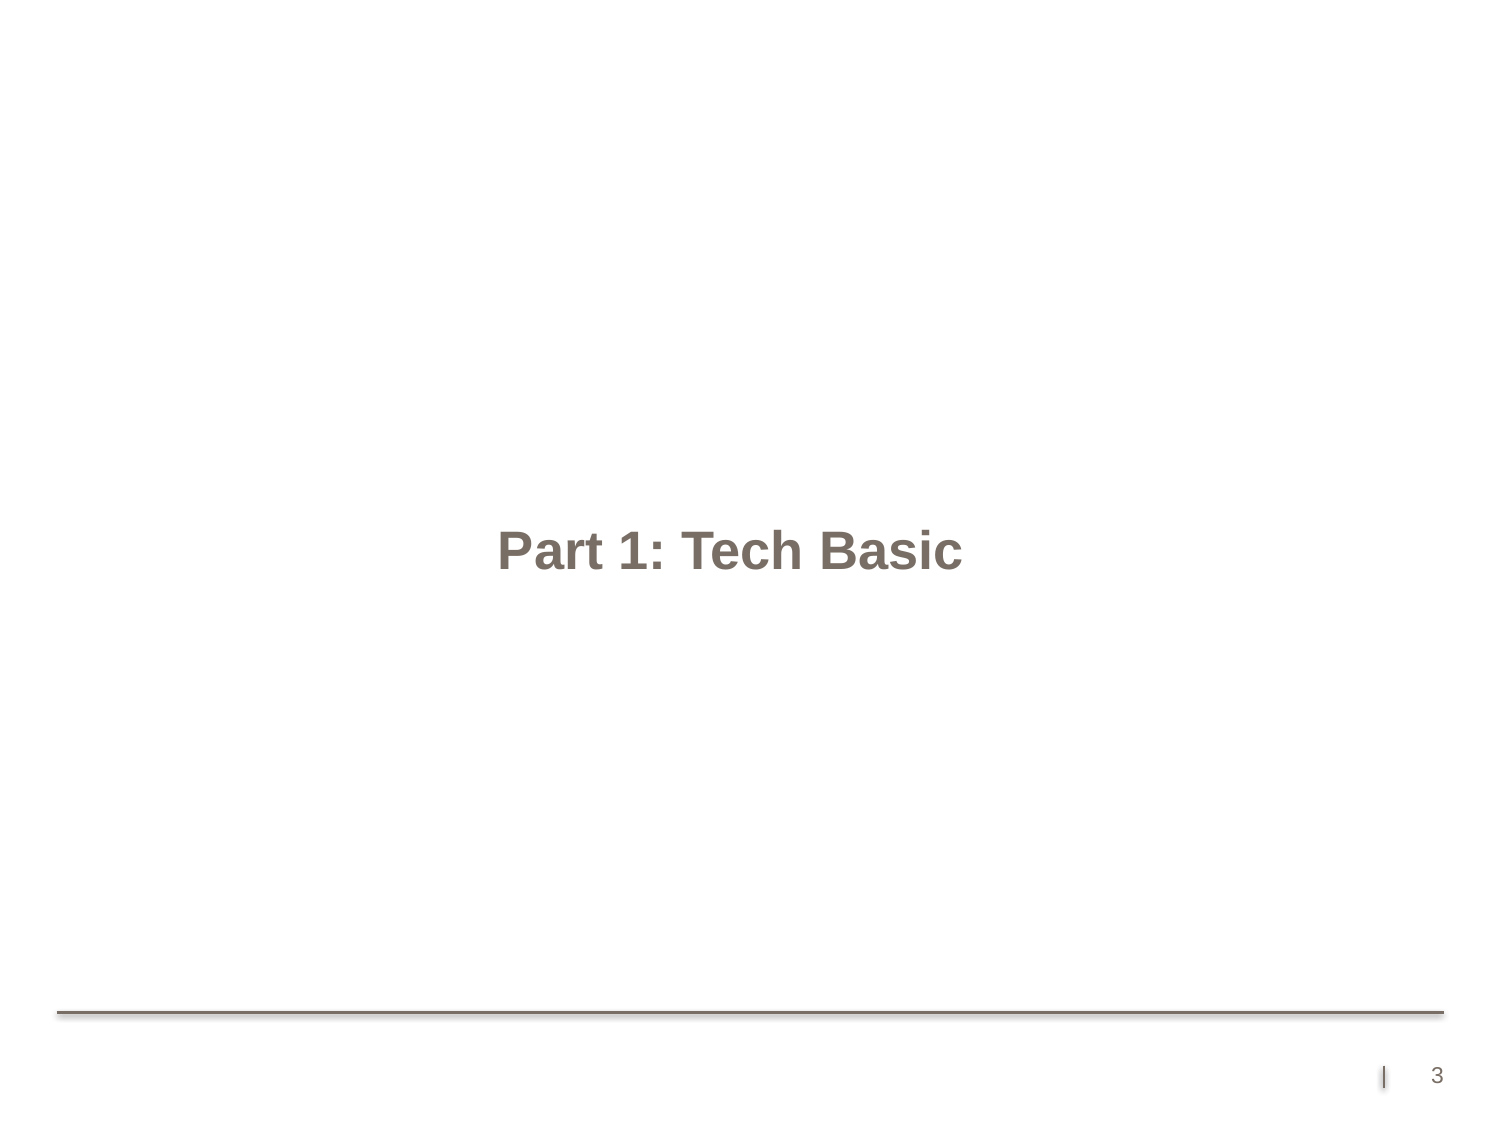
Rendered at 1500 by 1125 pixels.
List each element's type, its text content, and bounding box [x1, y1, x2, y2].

slide_number 3 [1384, 1046, 1444, 1088]
title Part 1: Tech Basic [93, 515, 1369, 757]
